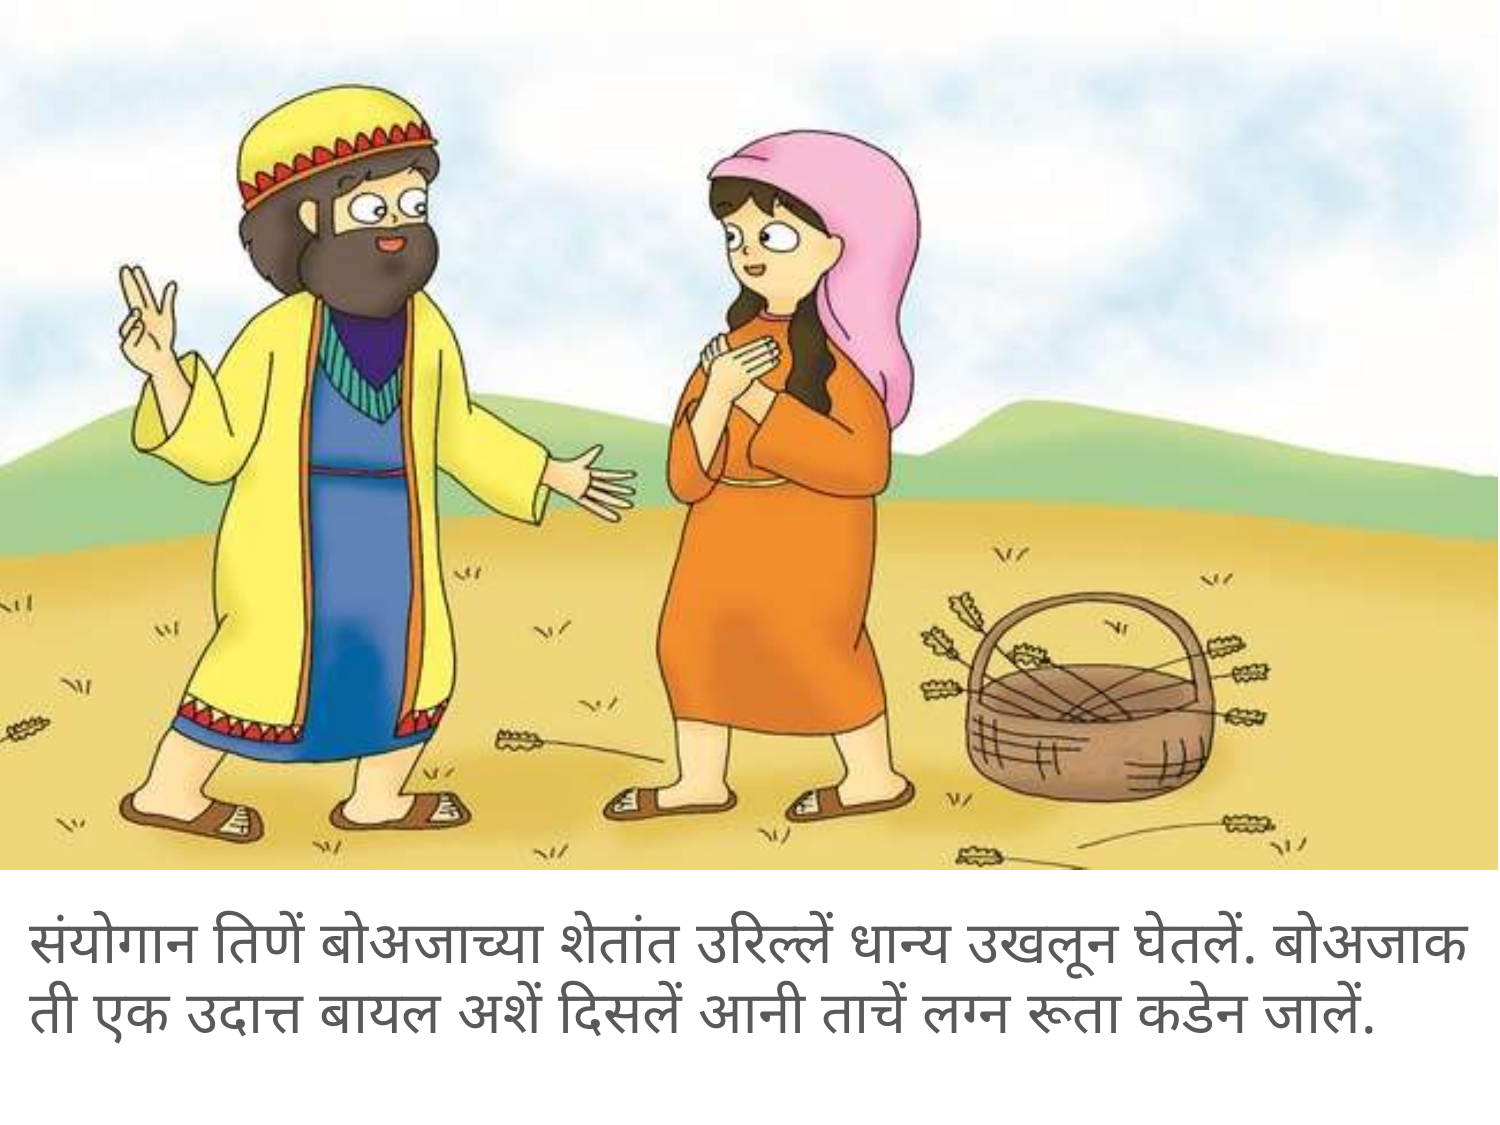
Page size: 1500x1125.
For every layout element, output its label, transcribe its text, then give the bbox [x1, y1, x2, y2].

picture [0, 0, 1498, 870]
text_box संयोगान तिणें बोअजाच्या शेतांत उरिल्लें धान्य उखलून घेतलें. बोअजाक ती एक उदात्त बायल अशें दिसलें आनी ताचें लग्न रूता कडेन जालें. [14, 897, 1500, 1053]
